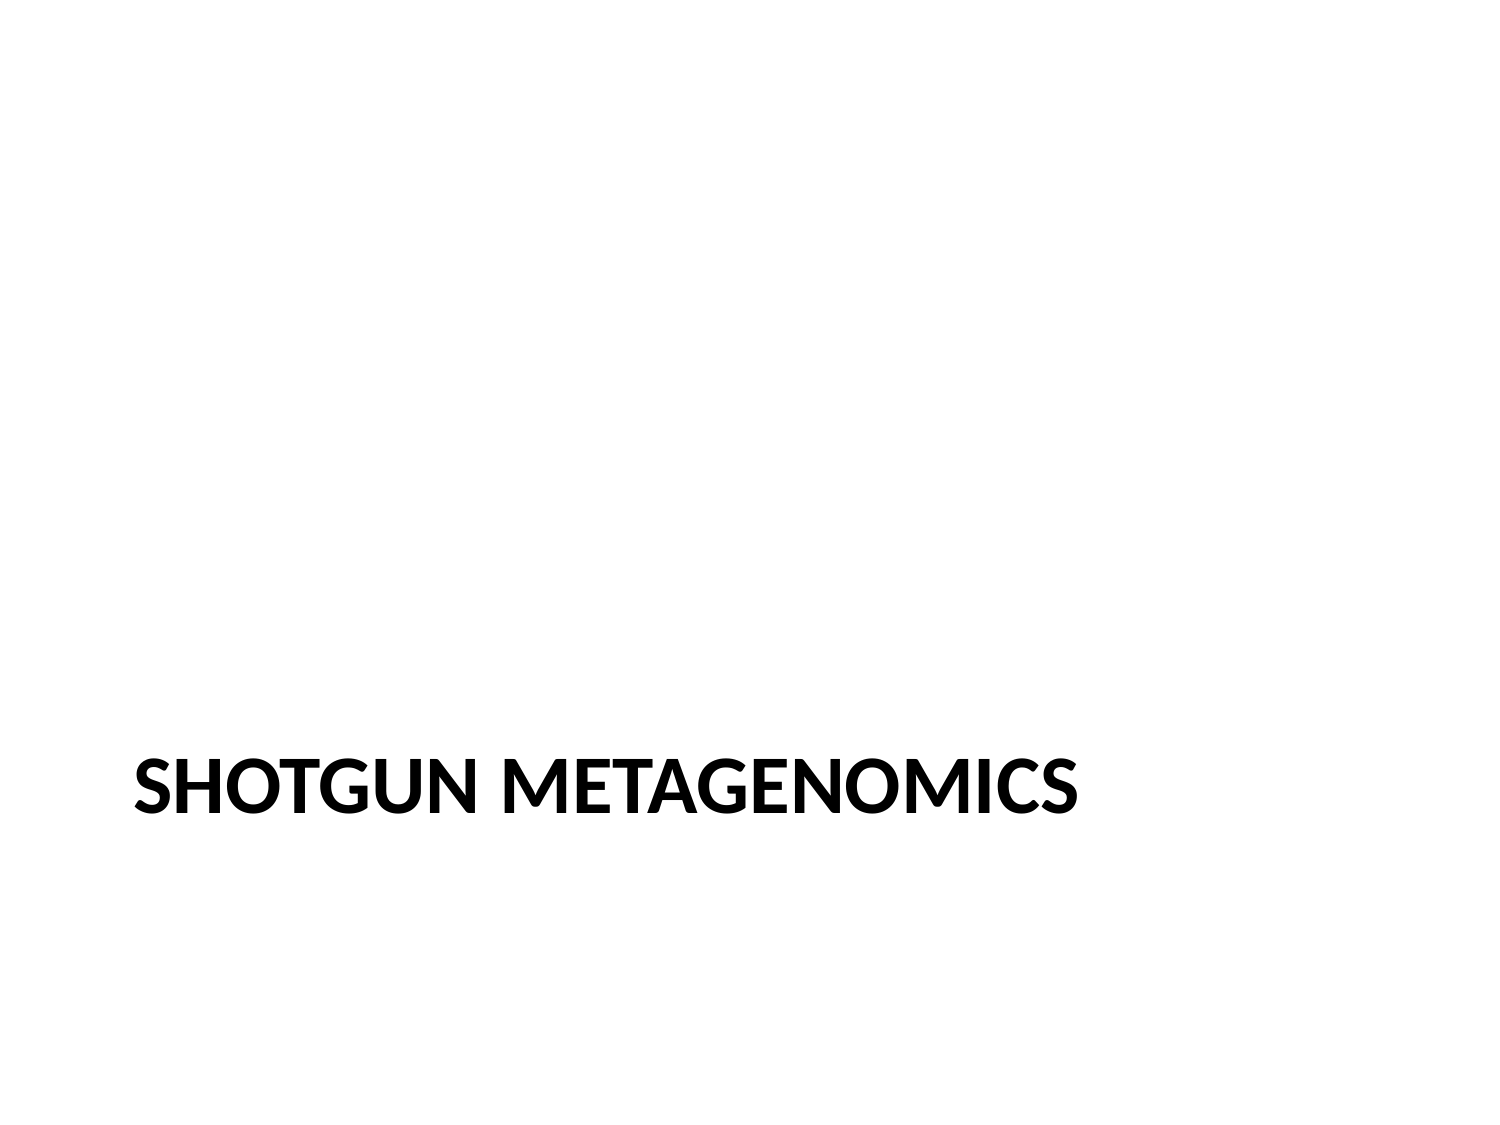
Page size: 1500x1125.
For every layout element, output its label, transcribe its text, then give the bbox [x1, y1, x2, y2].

title Shotgun metagenomics [118, 722, 1394, 947]
